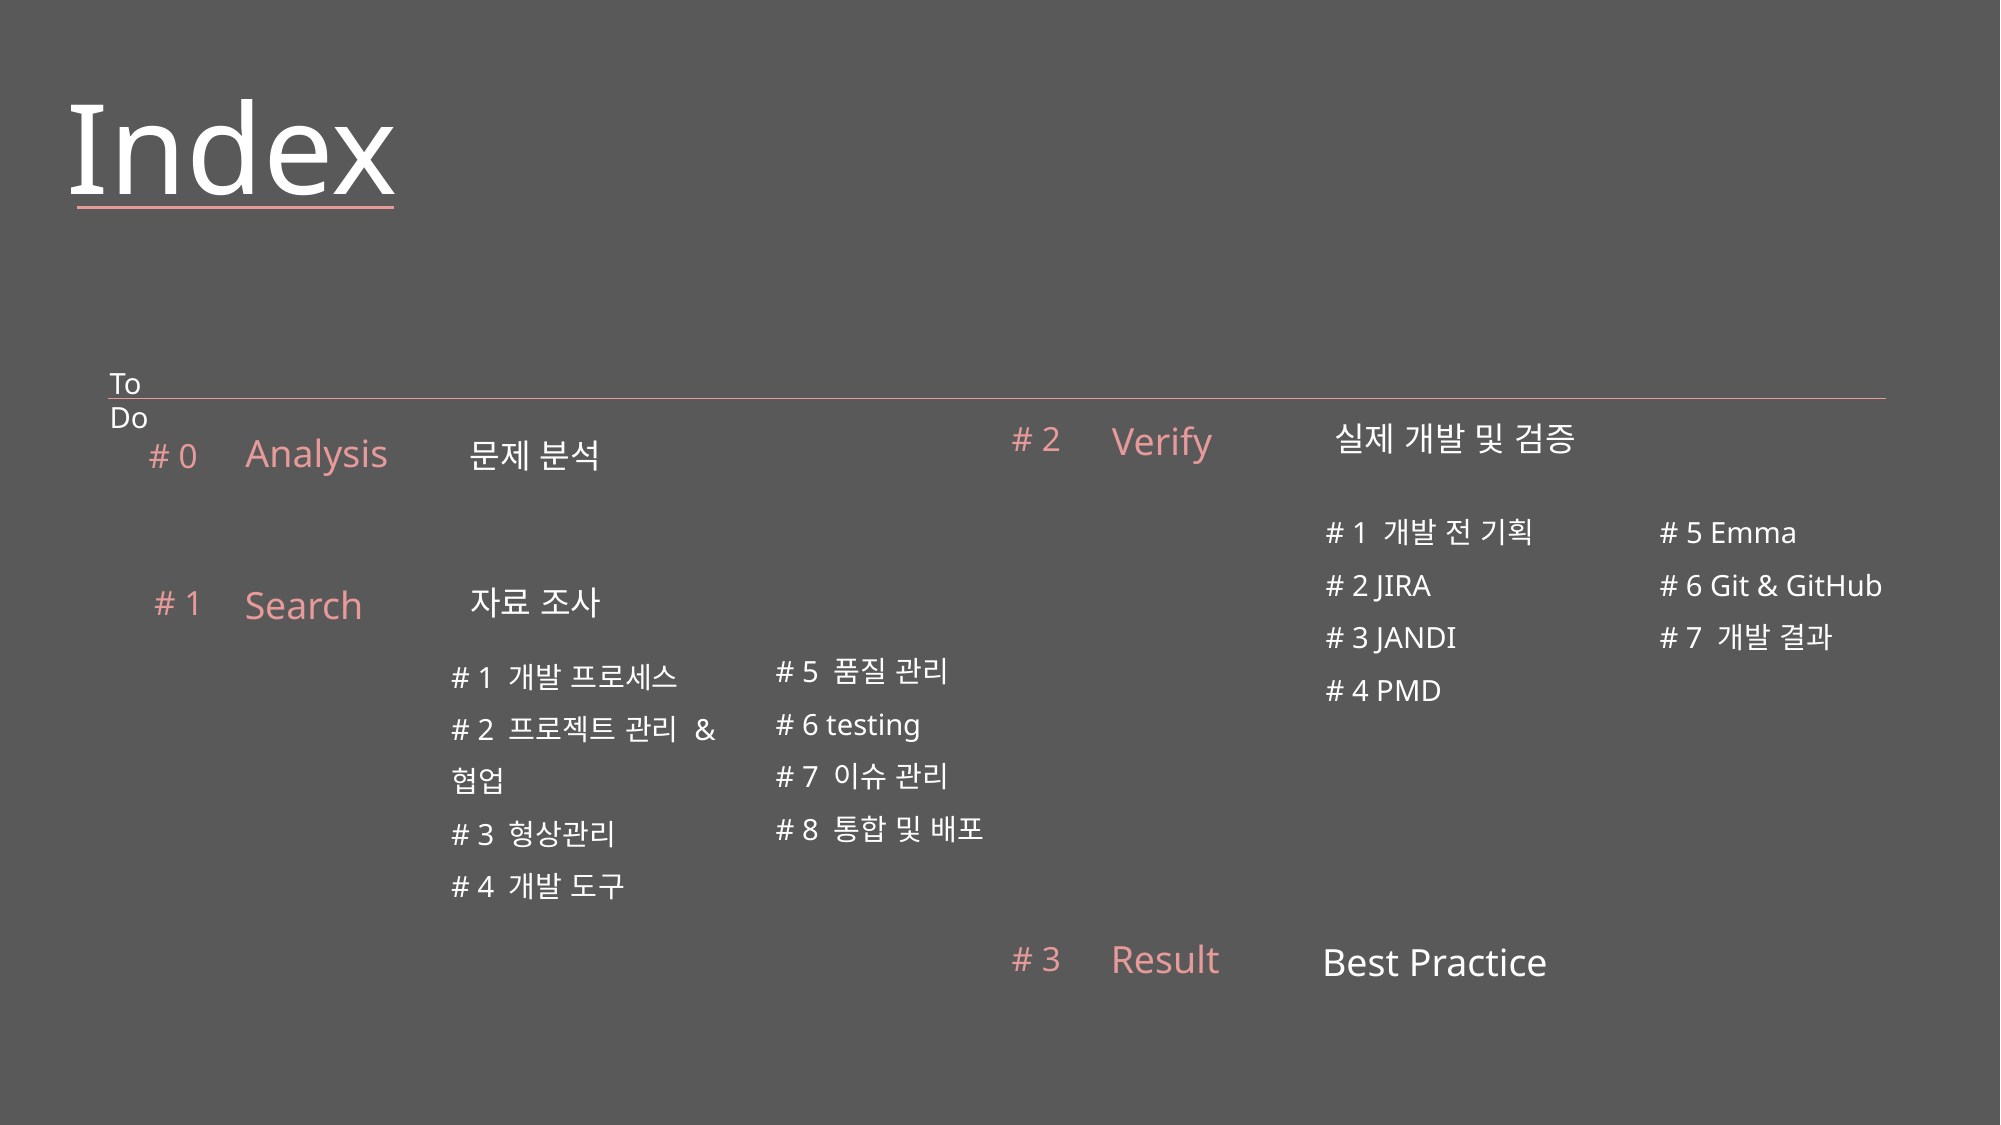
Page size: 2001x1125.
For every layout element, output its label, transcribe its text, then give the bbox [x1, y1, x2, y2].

text_box Index [52, 61, 413, 227]
text_box # 1 [139, 574, 243, 629]
text_box # 1 개발 프로세스 # 2 프로젝트 관리 & 협업 # 3 형상관리 # 4 개발 도구 [436, 633, 777, 912]
text_box Search [229, 574, 379, 634]
text_box # 5 Emma # 6 Git & GitHub # 7 개발 결과 [1644, 489, 1964, 662]
text_box 실제 개발 및 검증 [1319, 410, 1591, 466]
text_box Result [1096, 928, 1235, 989]
text_box # 3 [996, 930, 1076, 986]
text_box 문제 분석 [454, 427, 616, 483]
text_box Analysis [230, 422, 404, 483]
text_box Best Practice [1307, 931, 1563, 992]
text_box To Do [94, 357, 200, 443]
text_box Verify [1097, 410, 1228, 471]
text_box # 2 [996, 410, 1076, 466]
text_box # 5 품질 관리 # 6 testing # 7 이슈 관리 # 8 통합 및 배포 [760, 628, 1021, 854]
text_box # 0 [133, 427, 213, 483]
text_box # 1 개발 전 기획 # 2 JIRA # 3 JANDI # 4 PMD [1310, 489, 1649, 715]
text_box 자료 조사 [455, 574, 617, 629]
